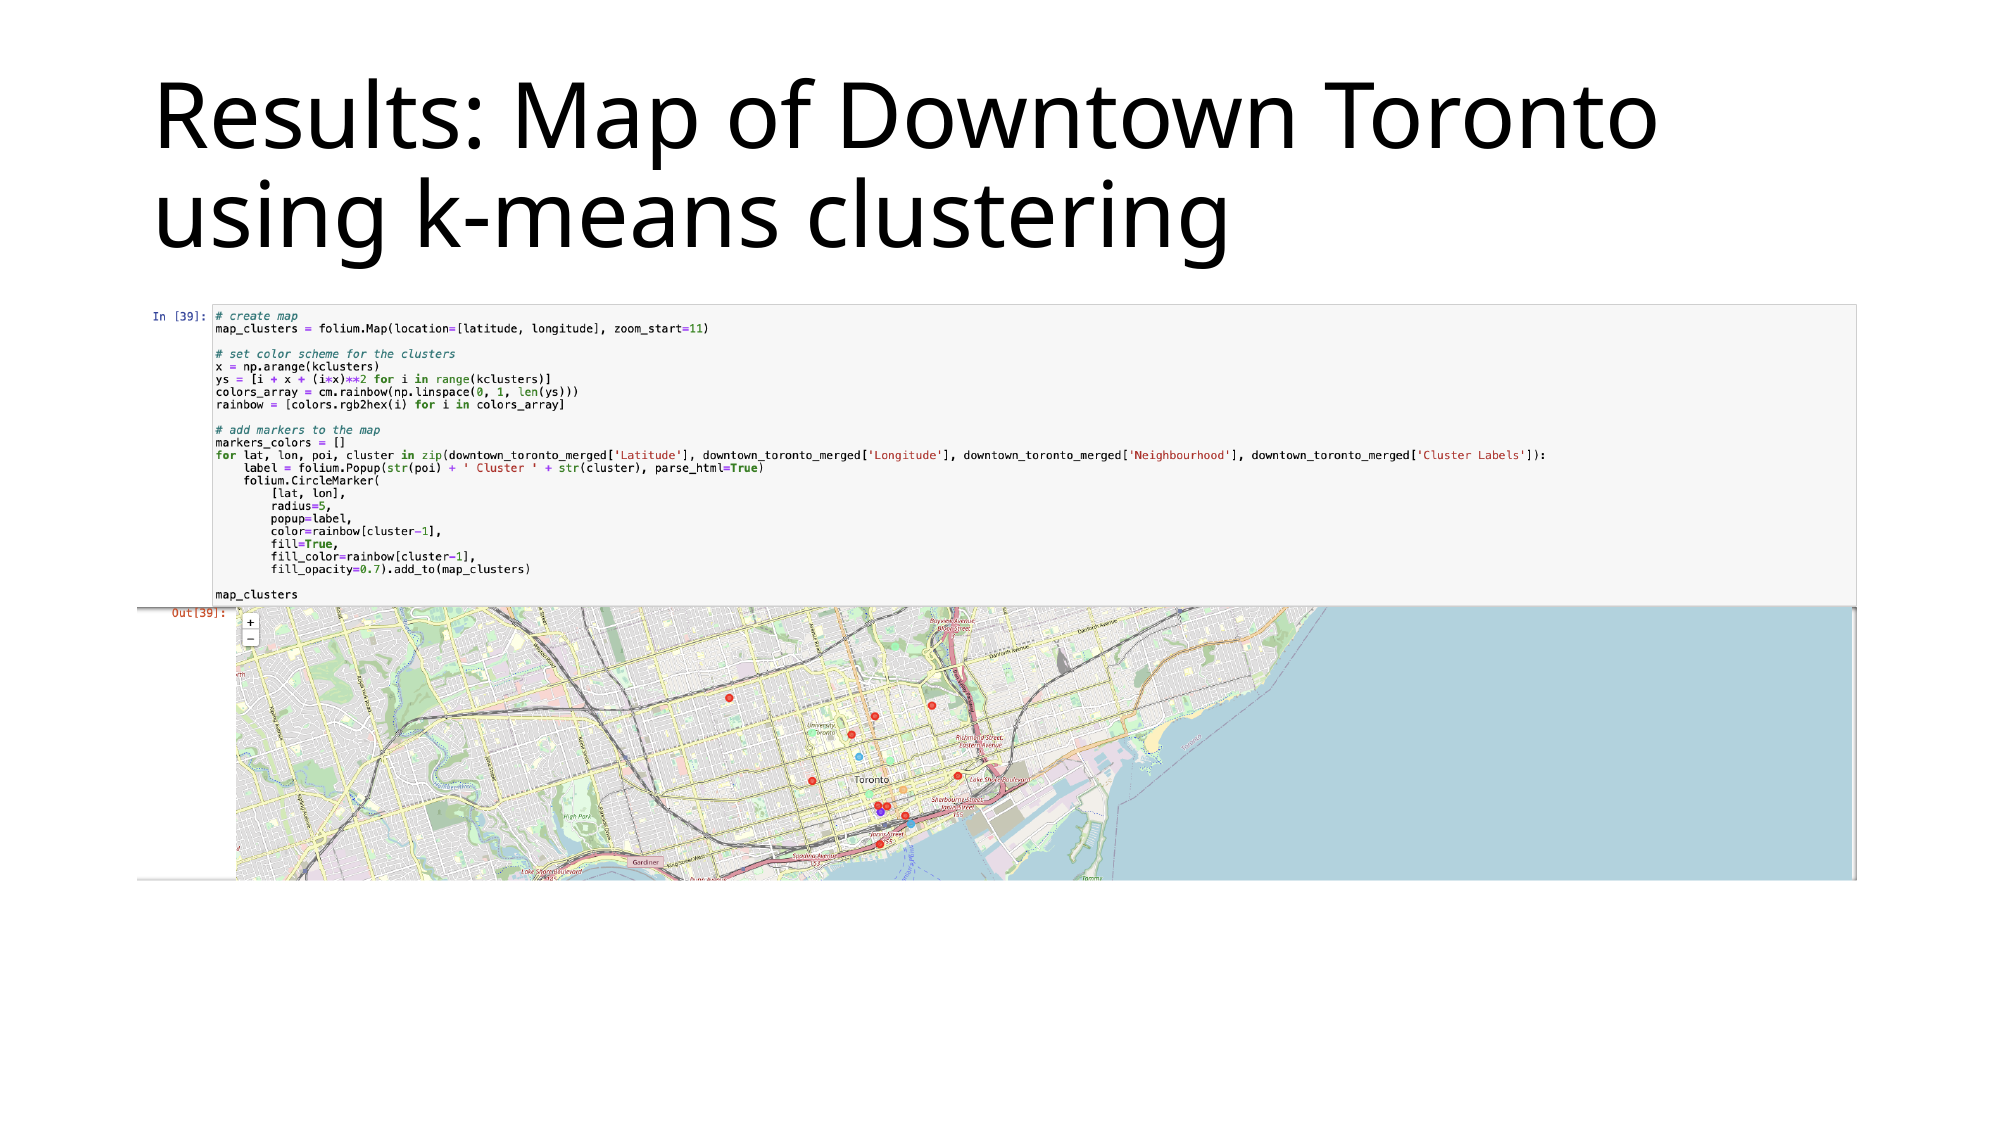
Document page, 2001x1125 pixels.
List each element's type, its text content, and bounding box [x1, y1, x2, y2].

title Results: Map of Downtown Toronto using k-means clustering [137, 59, 1863, 278]
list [137, 296, 1863, 894]
